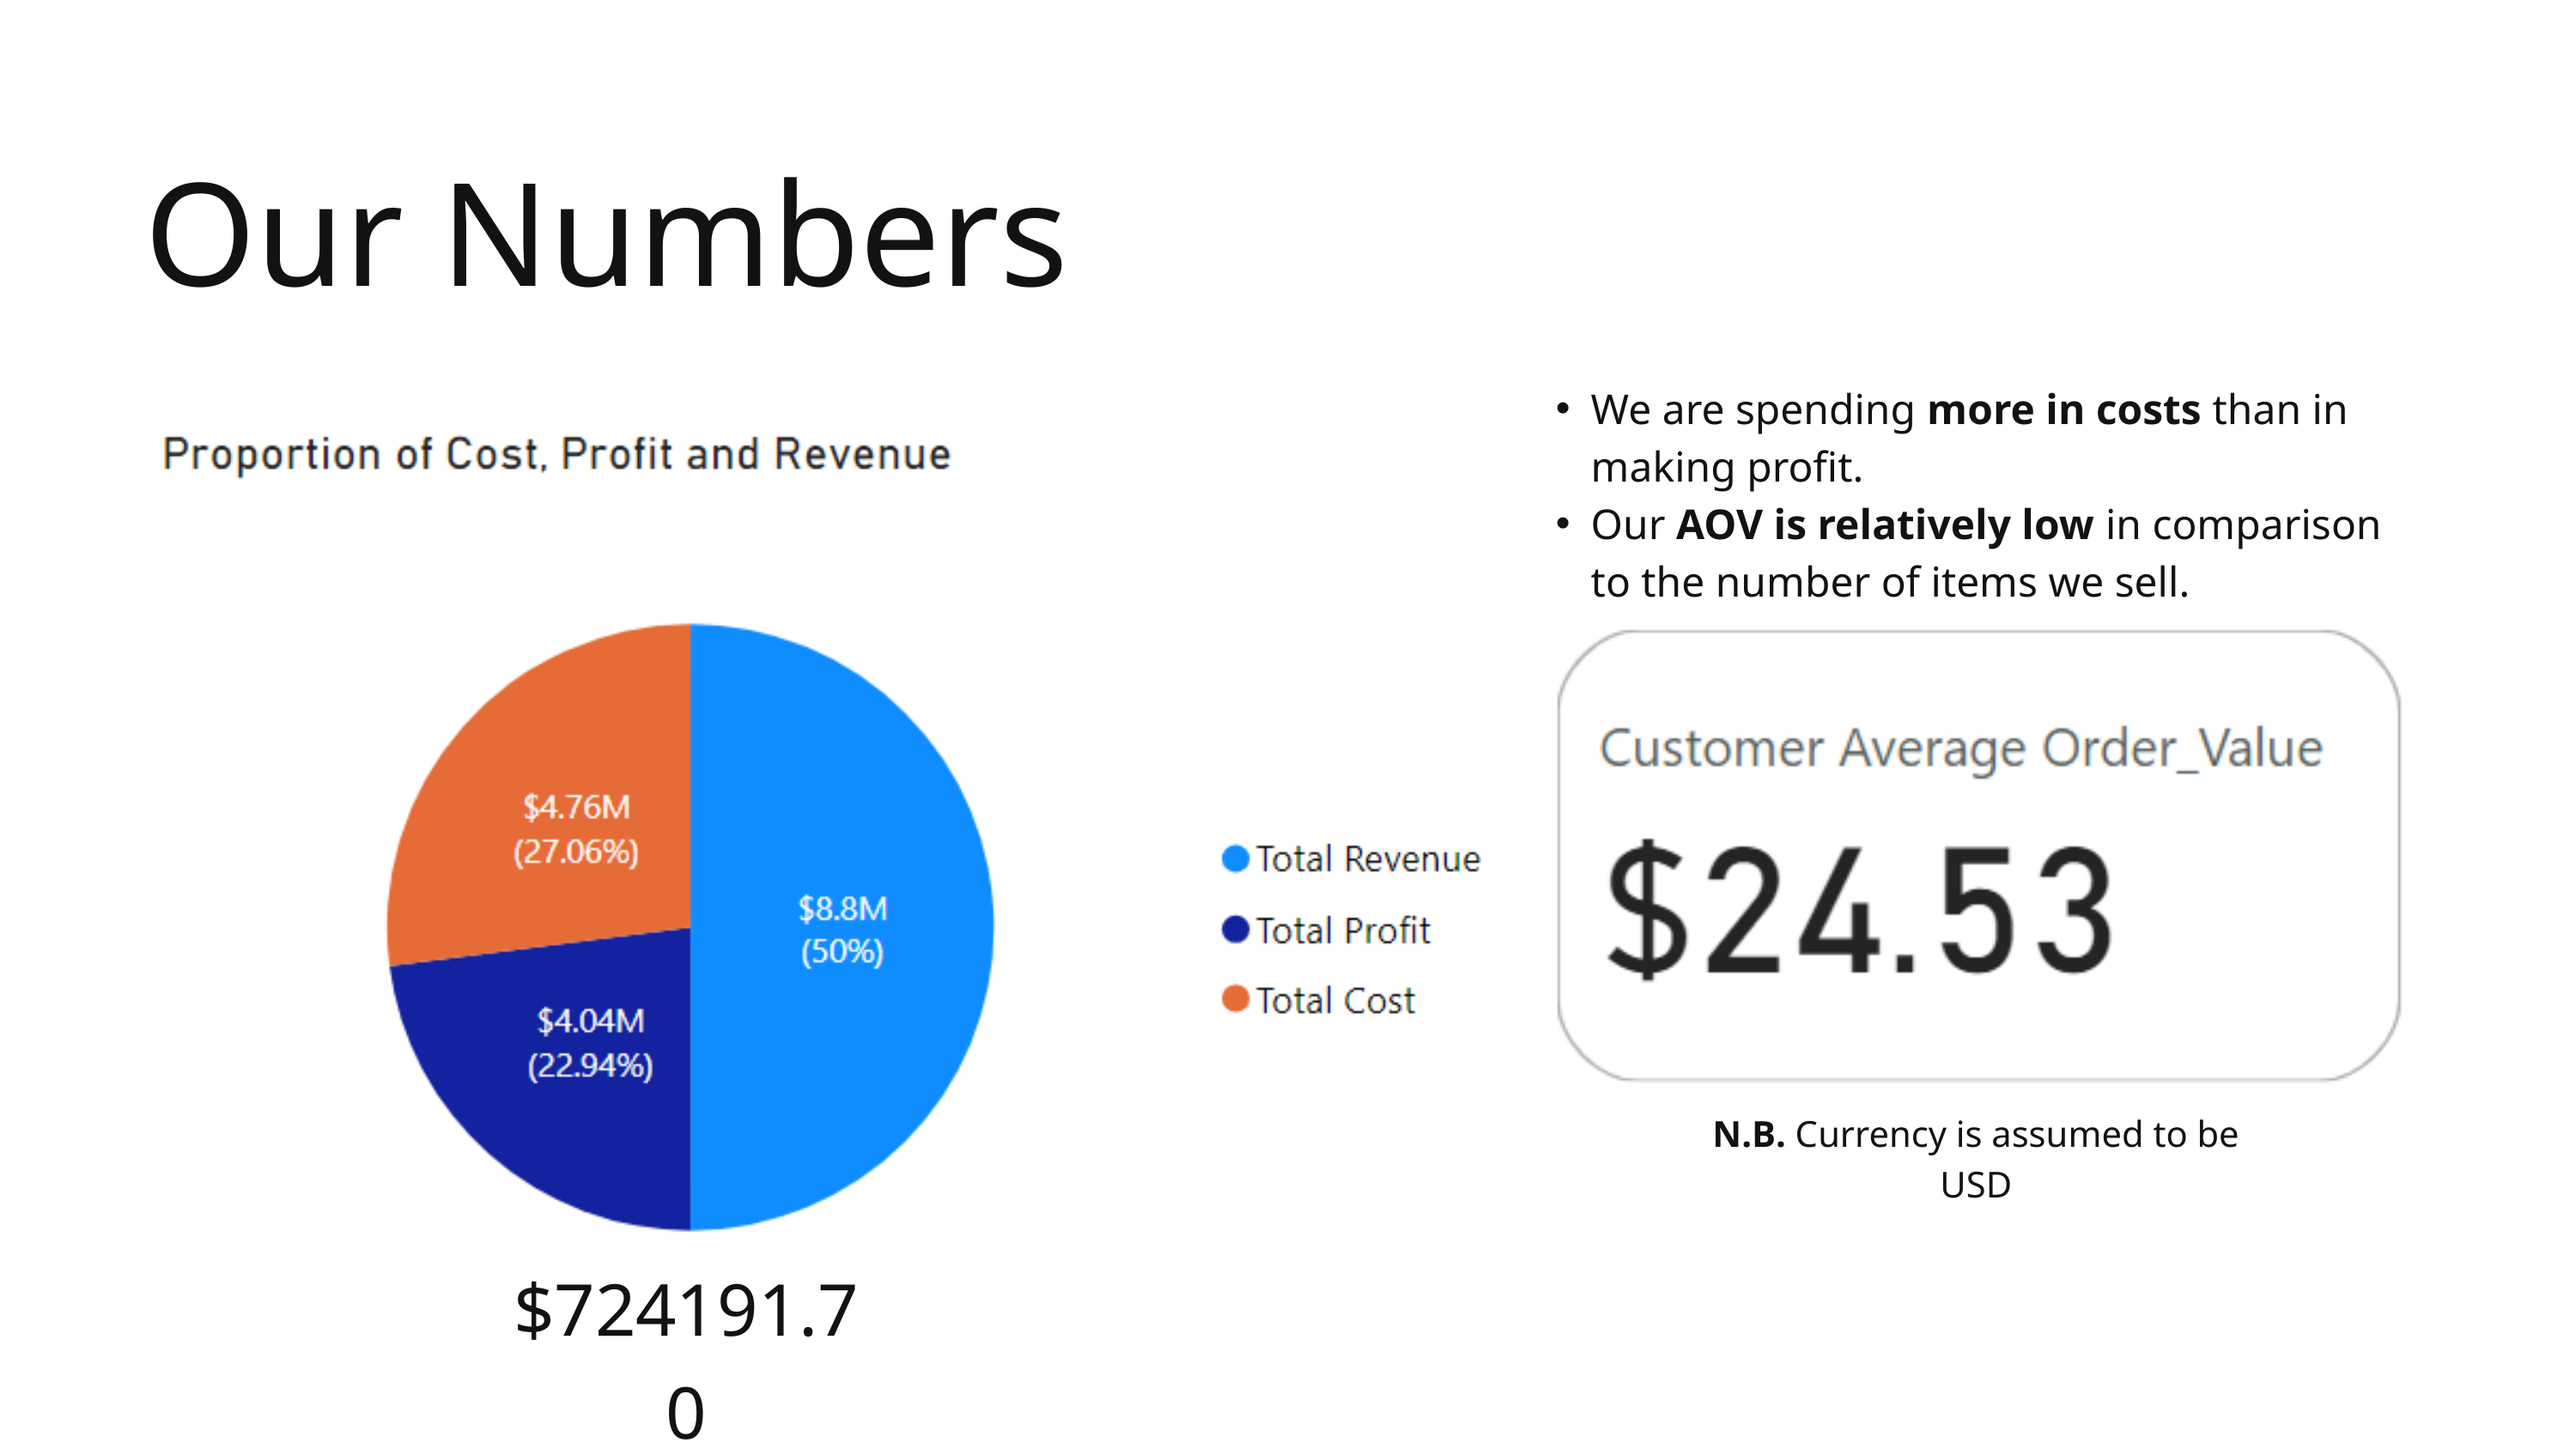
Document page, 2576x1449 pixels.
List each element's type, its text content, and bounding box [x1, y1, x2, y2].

text_box $724191.70 [505, 1247, 868, 1449]
text_box [144, 406, 1522, 1304]
text_box [1522, 605, 2432, 1112]
text_box We are spending more in costs than in making profit. Our AOV is relatively low in comparison to the number of items we sell. [1521, 374, 2432, 605]
text_box Our Numbers [144, 143, 1109, 316]
text_box N.B. Currency is assumed to be USD [1676, 1104, 2276, 1205]
